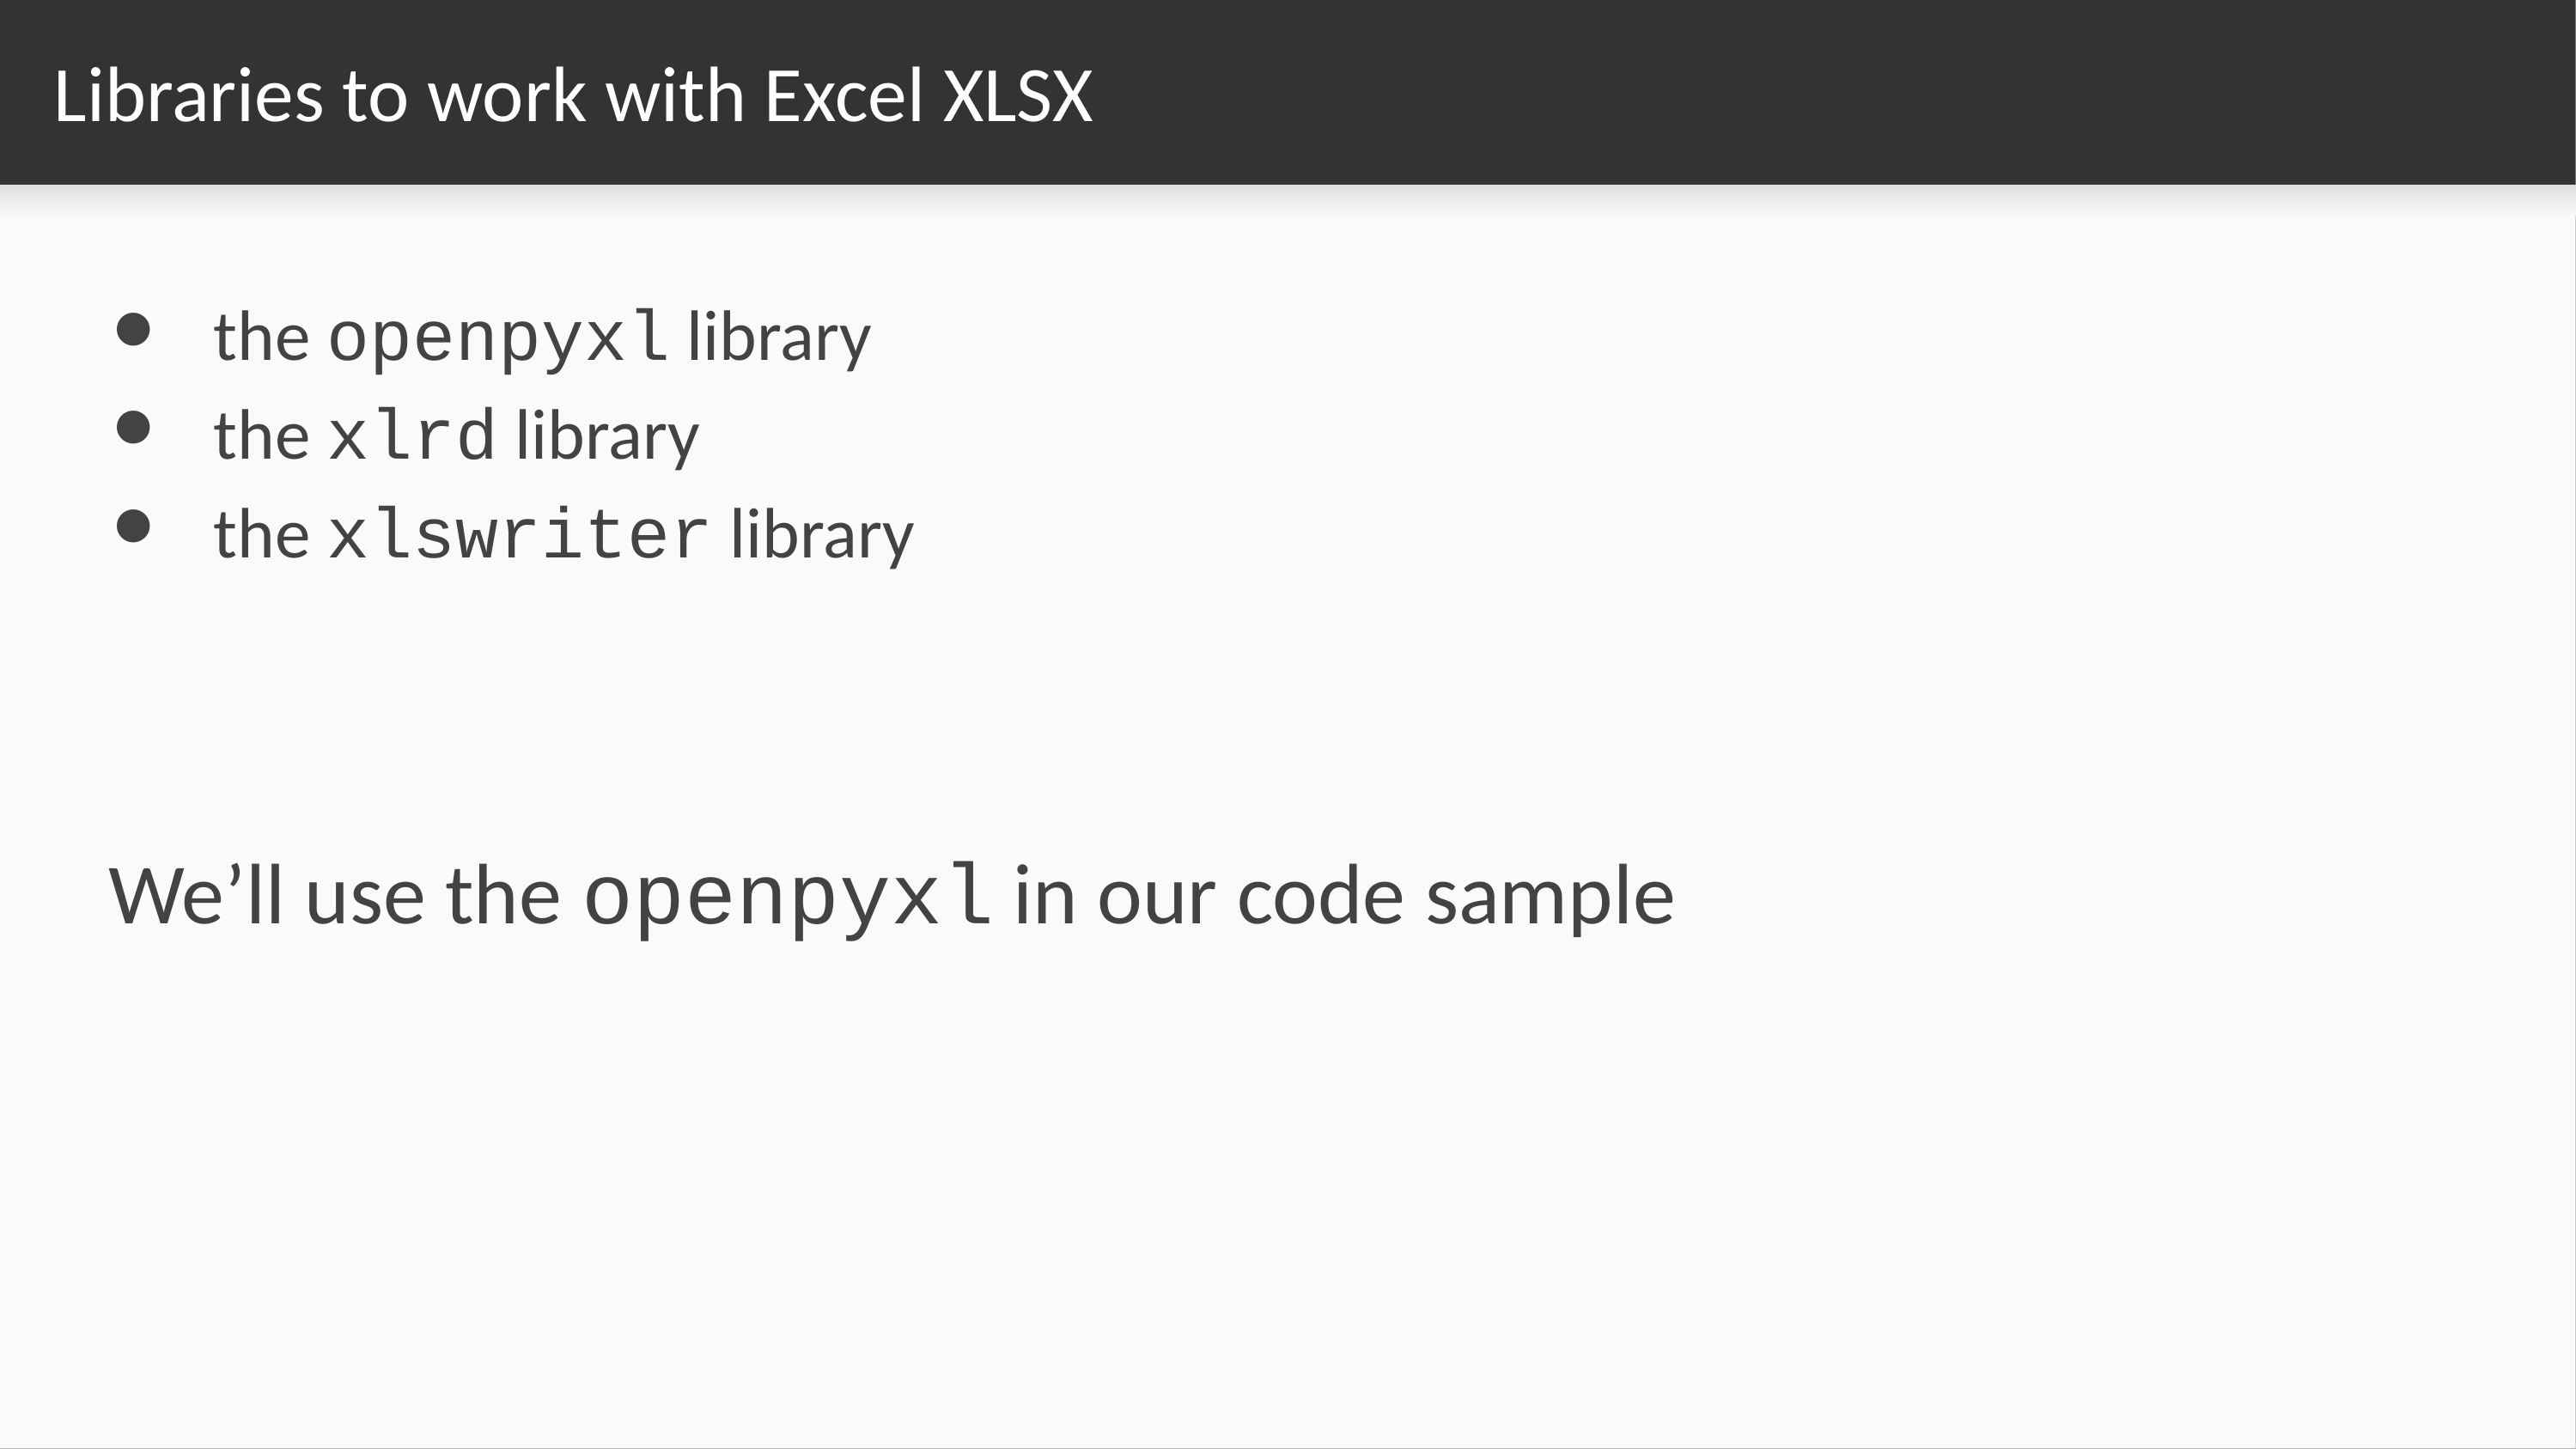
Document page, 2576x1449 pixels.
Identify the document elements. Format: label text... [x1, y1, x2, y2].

title Libraries to work with Excel XLSX [27, 4, 2514, 175]
text_box We’ll use the openpyxl in our code sample [95, 728, 2514, 1035]
list the openpyxl library the xlrd library the xlswriter library [59, 250, 2514, 597]
